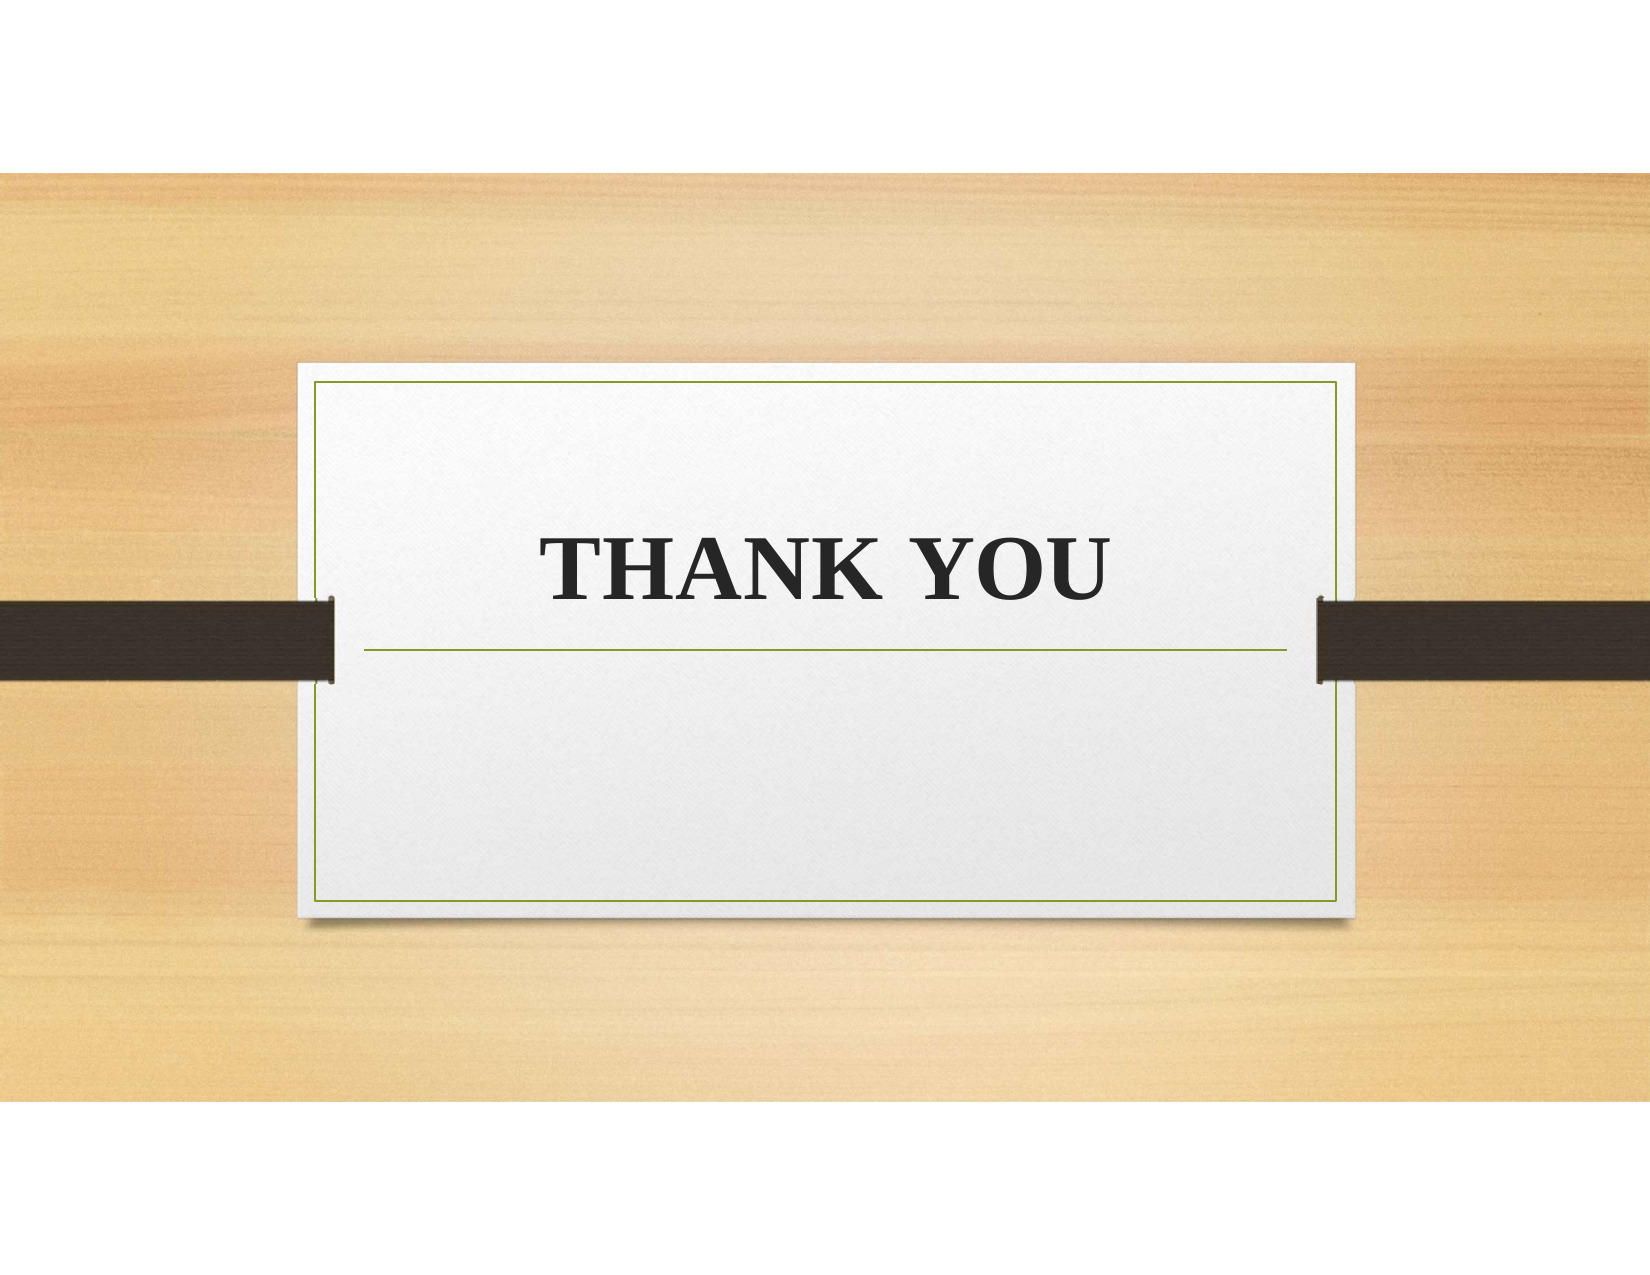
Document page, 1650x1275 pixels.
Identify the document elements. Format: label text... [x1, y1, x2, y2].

picture [0, 173, 1650, 1102]
title THANK YOU [535, 504, 1115, 720]
